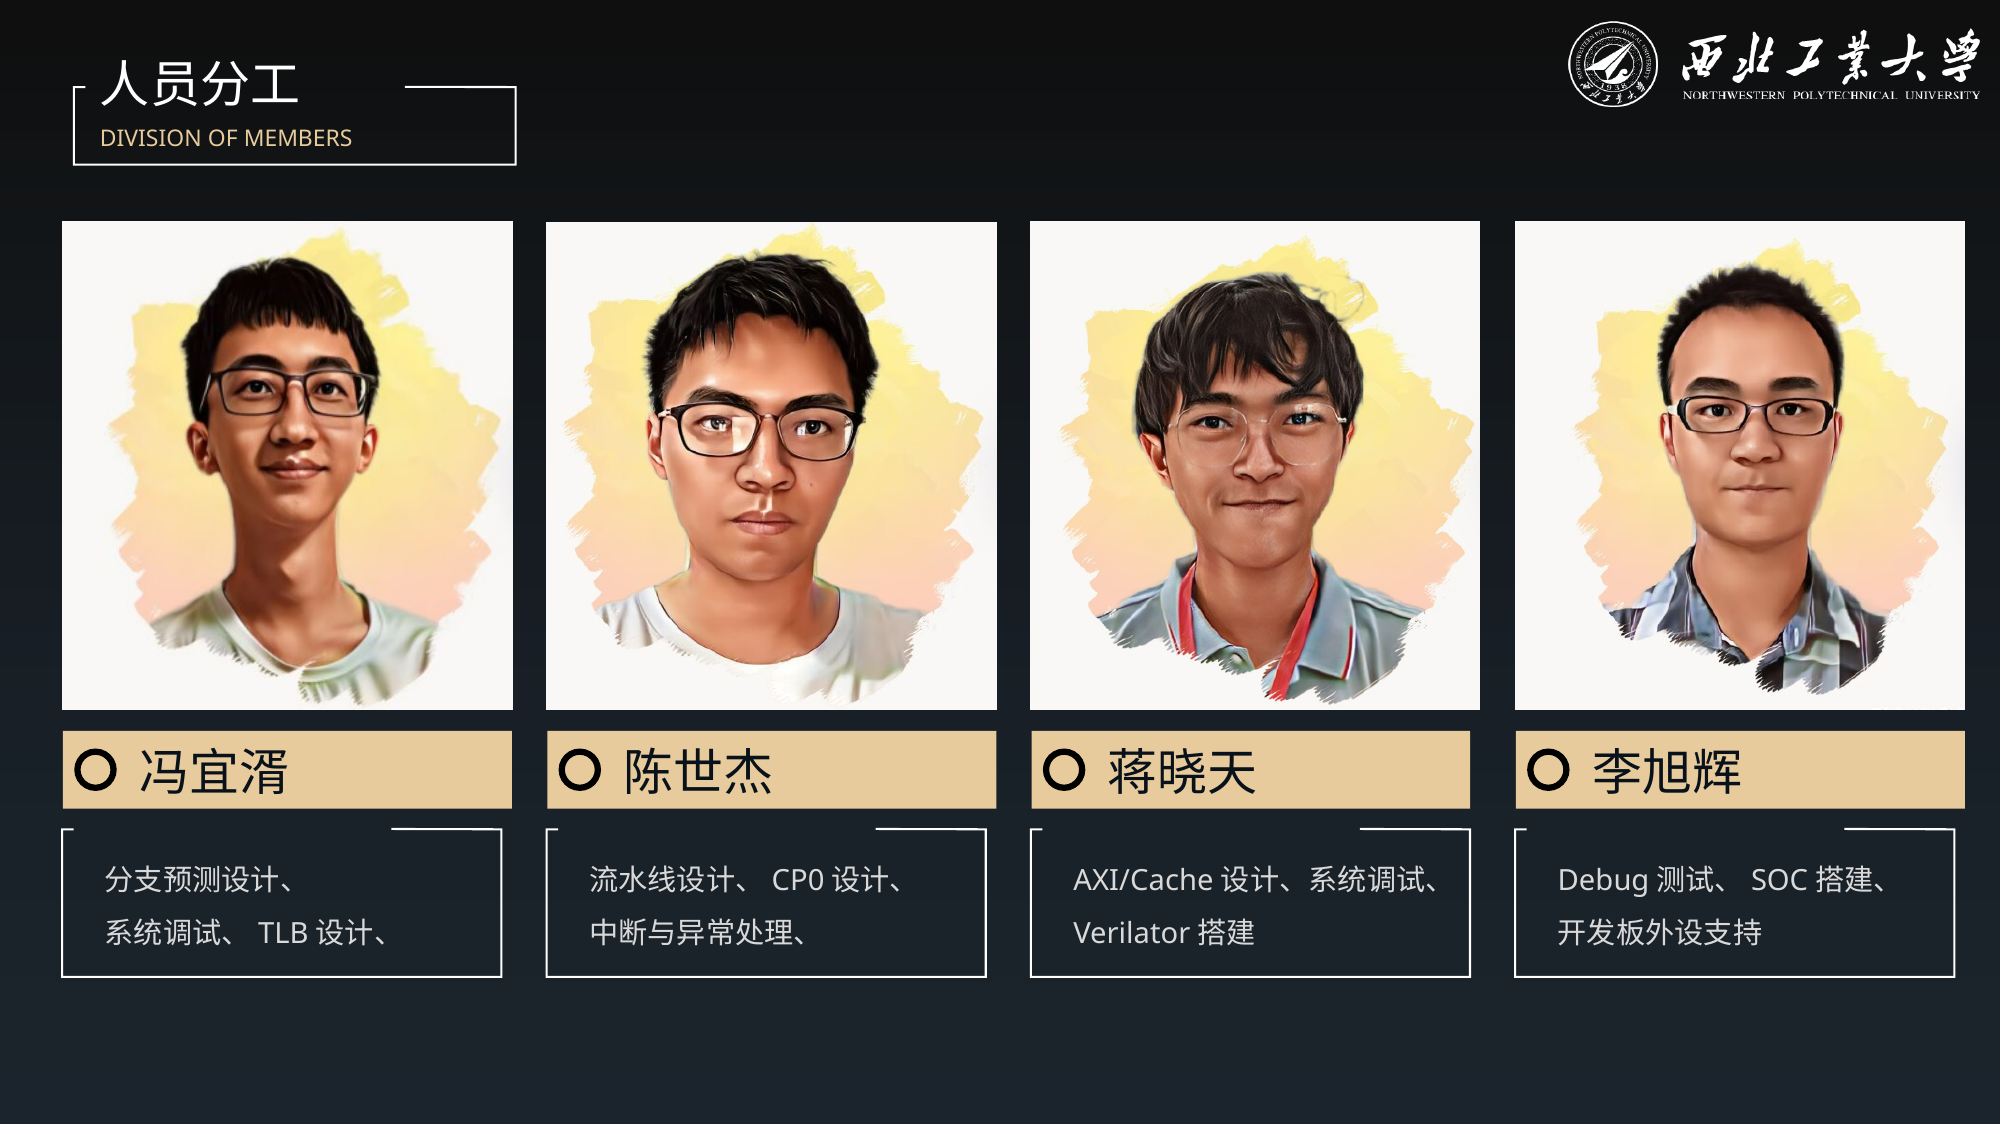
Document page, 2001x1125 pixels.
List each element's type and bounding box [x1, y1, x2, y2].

picture [0, 0, 2001, 1125]
text_box [1030, 731, 1470, 977]
text_box [73, 45, 516, 165]
text_box [1515, 731, 1965, 977]
text_box [546, 731, 997, 977]
text_box [1568, 21, 1980, 107]
text_box [62, 731, 513, 977]
text_box [515, 44, 1993, 183]
